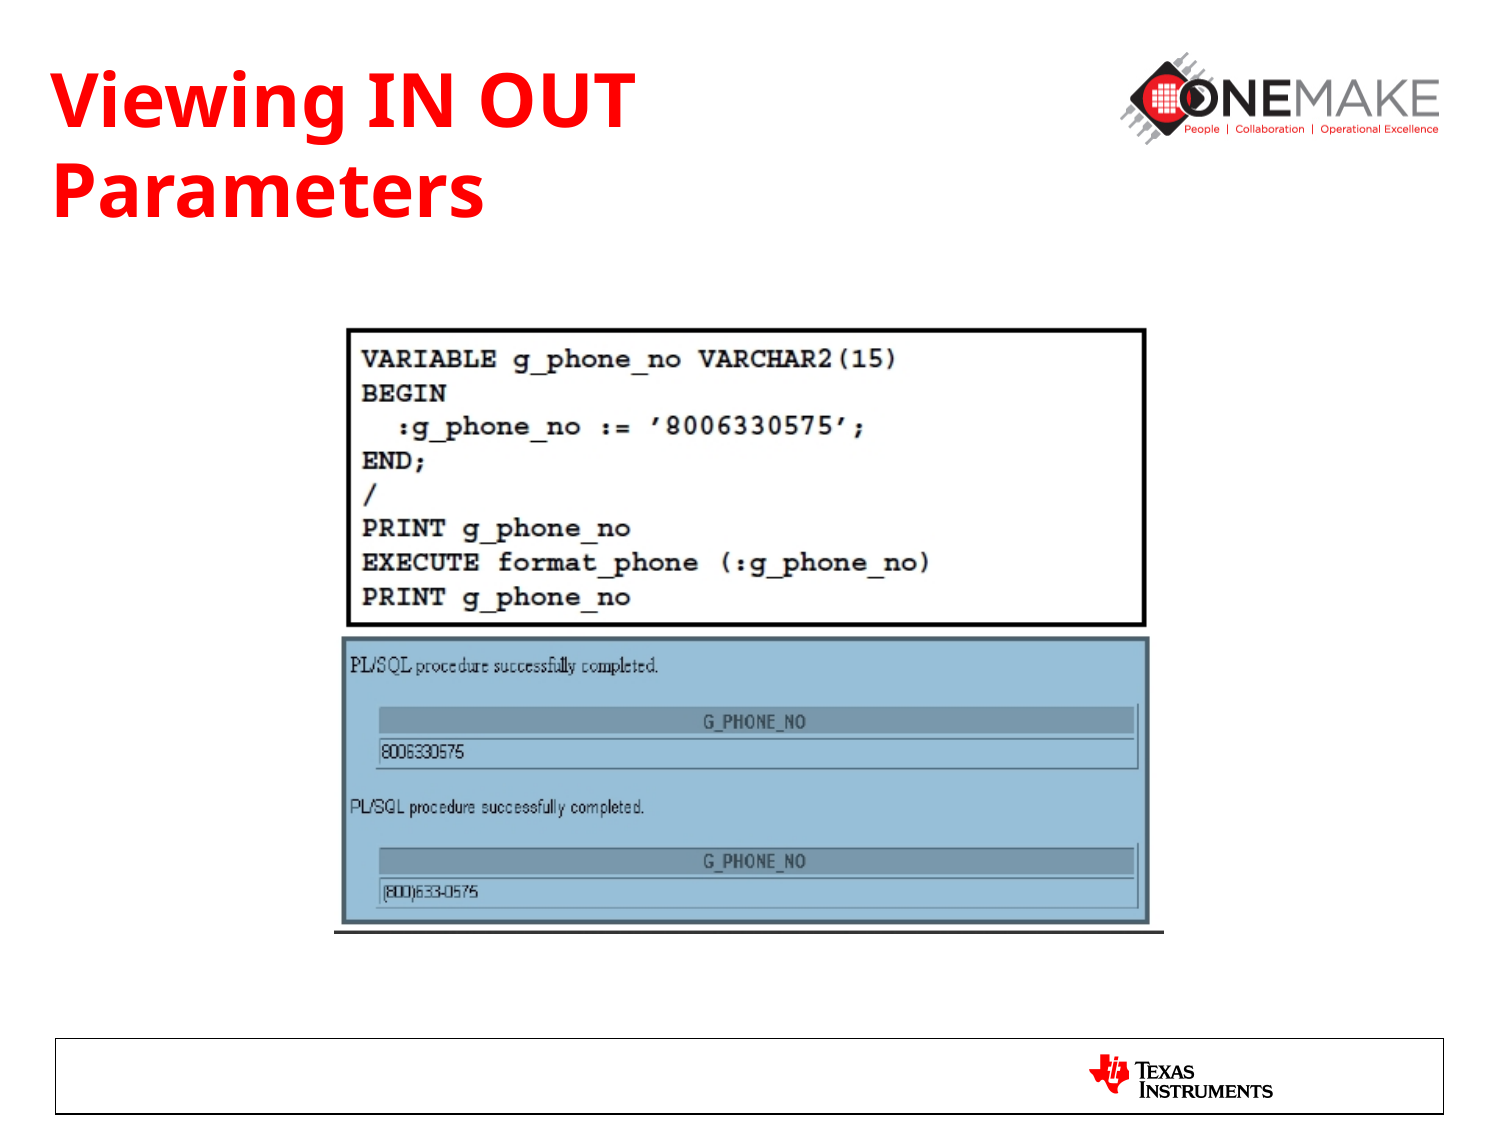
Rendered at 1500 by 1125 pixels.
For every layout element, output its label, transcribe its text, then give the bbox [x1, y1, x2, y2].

picture [1087, 1052, 1274, 1099]
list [333, 308, 1165, 934]
title Viewing IN OUT Parameters [35, 45, 1102, 233]
picture [1120, 52, 1439, 145]
